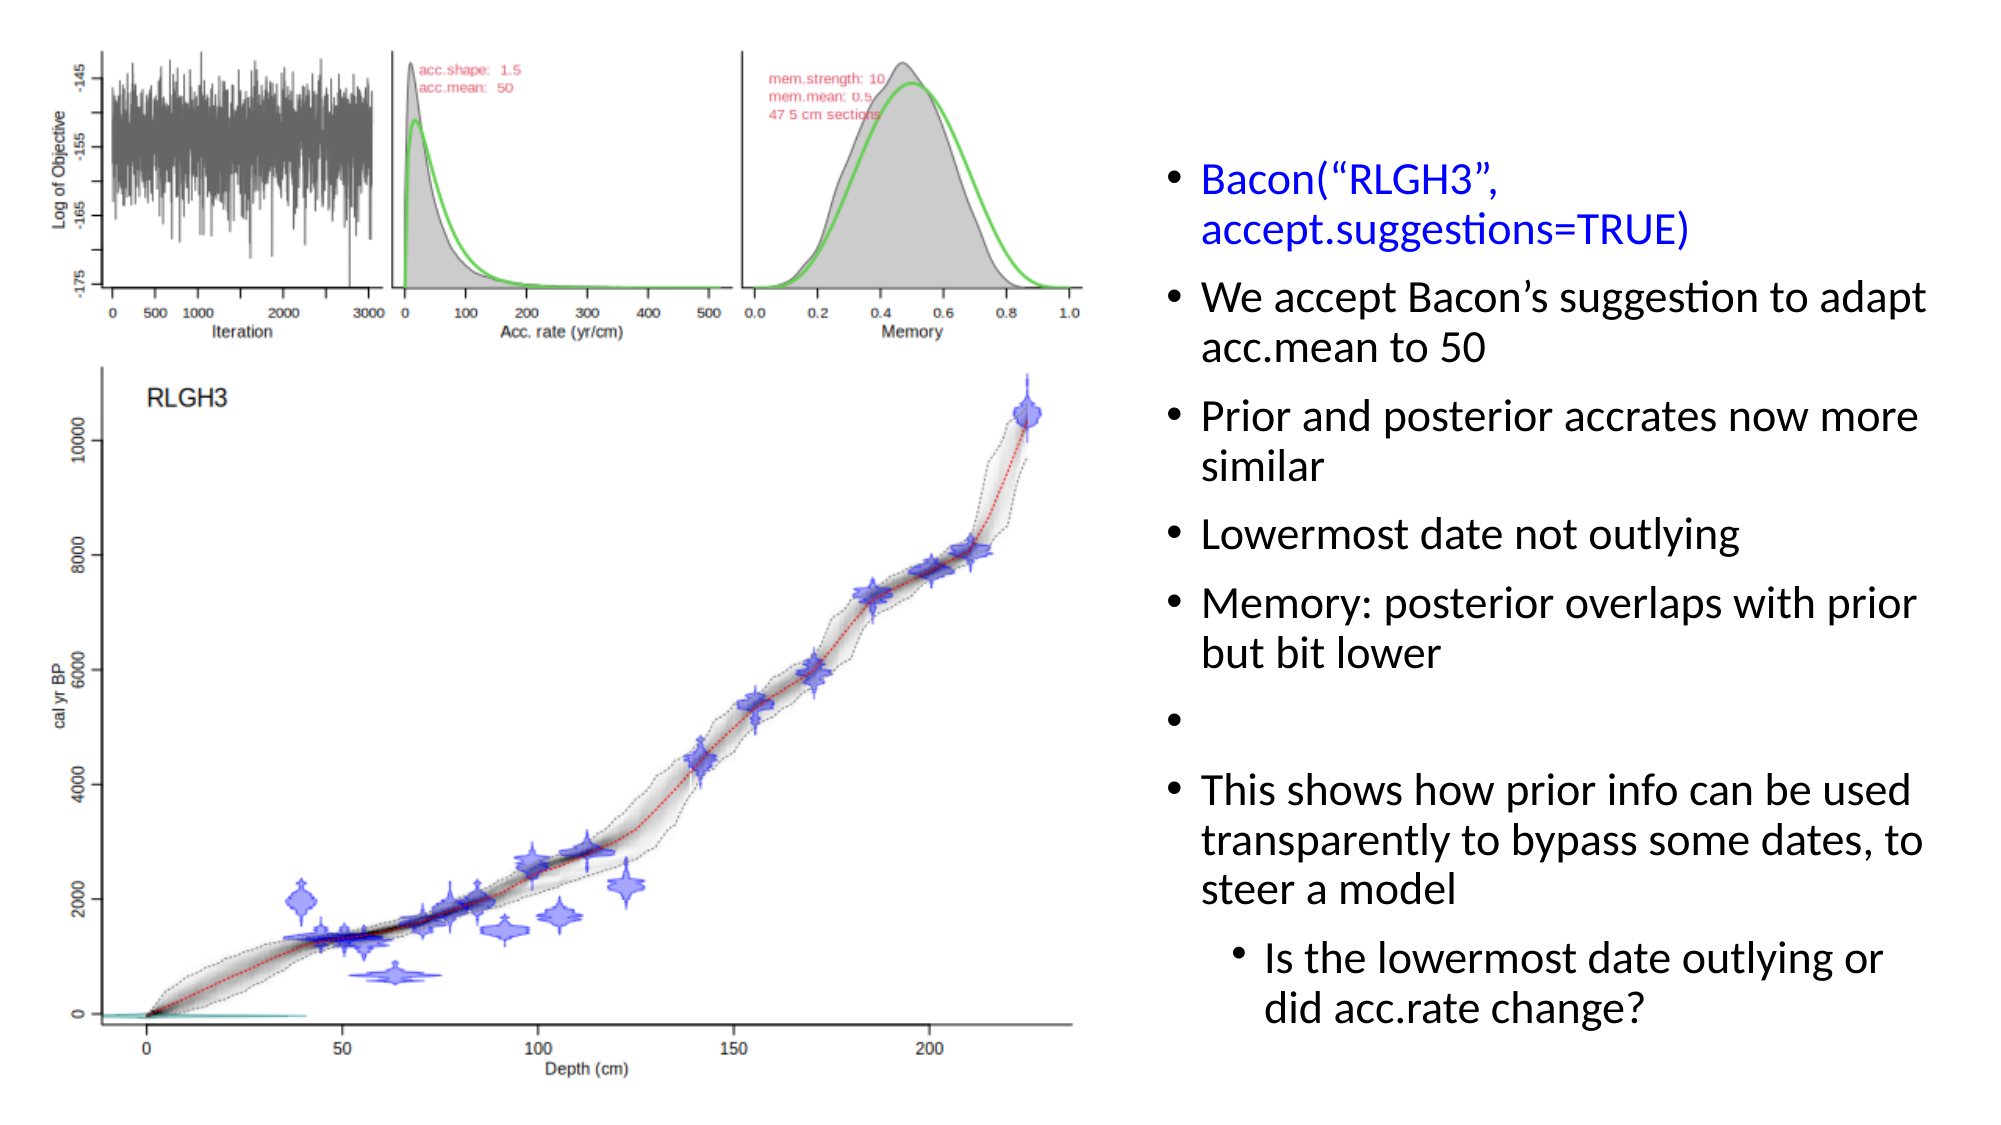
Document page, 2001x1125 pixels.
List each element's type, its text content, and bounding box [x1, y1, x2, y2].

picture [45, 32, 1089, 1083]
text_box Bacon(“RLGH3”, accept.suggestions=TRUE) We accept Bacon’s suggestion to adapt acc.mean to 50 Prior and posterior accrates now more similar Lowermost date not outlying Memory: posterior overlaps with prior but bit lower This shows how prior info can be used transparently to bypass some dates, to steer a model Is the lowermost date outlying or did acc.rate change? [1151, 147, 1949, 1043]
